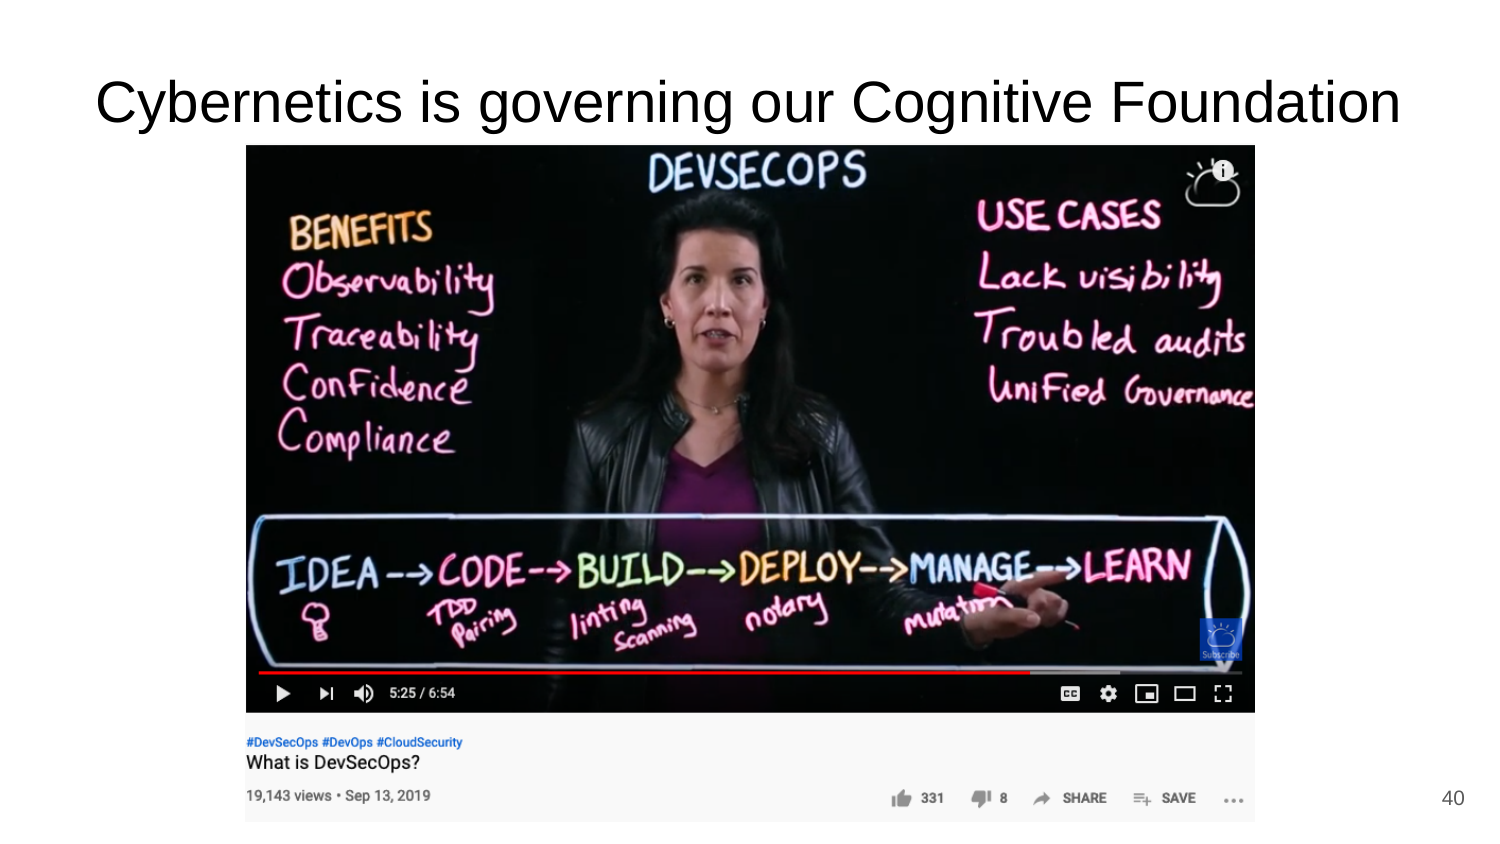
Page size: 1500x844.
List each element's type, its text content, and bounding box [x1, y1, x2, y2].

slide_number 40 [1389, 764, 1480, 830]
picture [244, 143, 1255, 823]
title Cybernetics is governing our Cognitive Foundation [51, 49, 1449, 144]
